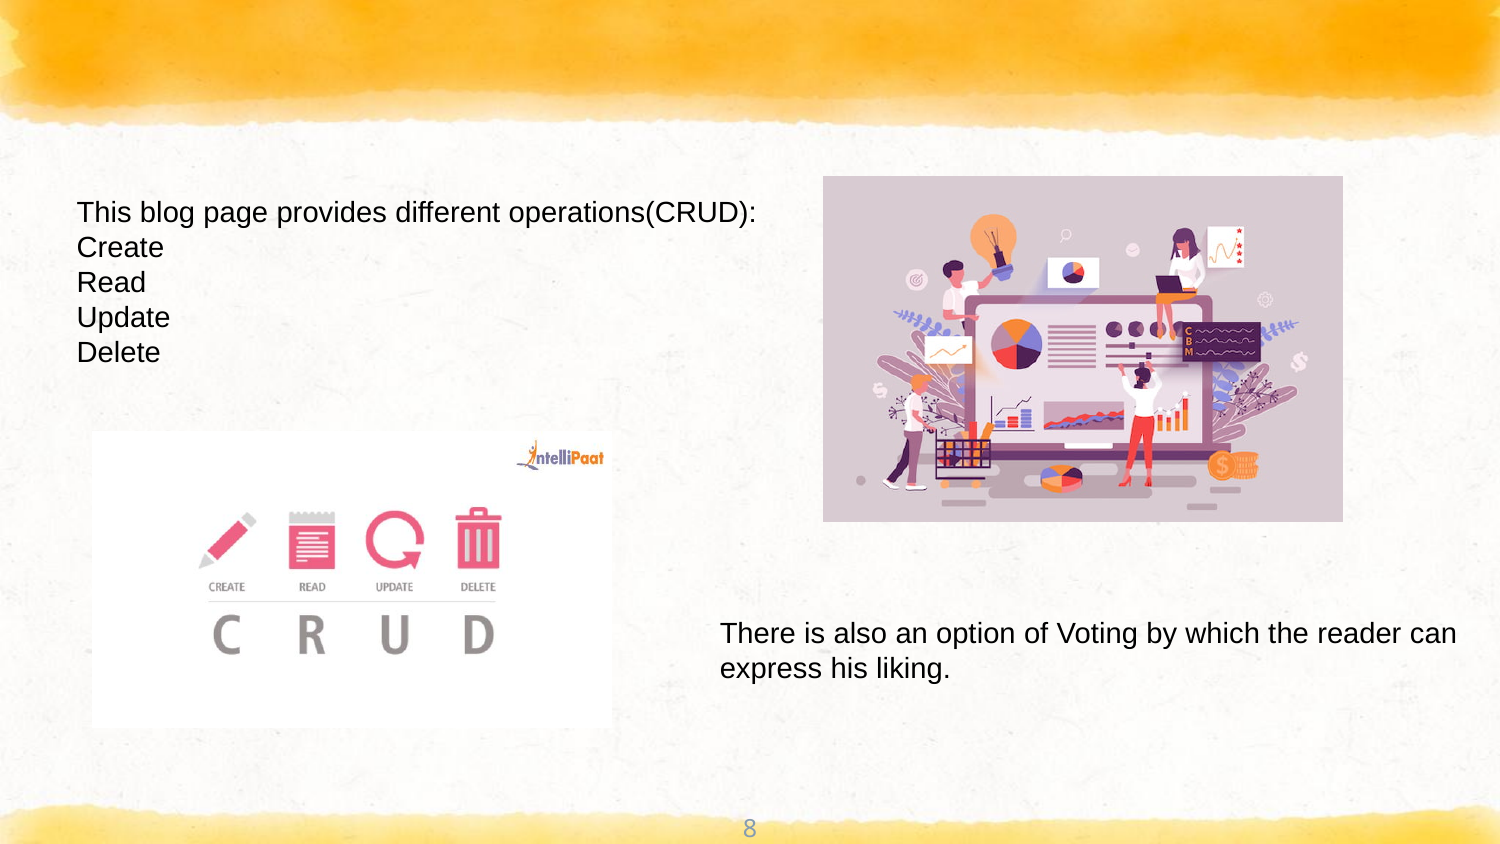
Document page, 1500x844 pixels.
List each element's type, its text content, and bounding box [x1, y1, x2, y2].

picture [0, 0, 1500, 844]
slide_number 8 [705, 797, 795, 844]
text_box There is also an option of Voting by which the reader can express his liking. [704, 606, 1477, 727]
text_box This blog page provides different operations(CRUD): Create Read Update Delete [61, 186, 773, 376]
